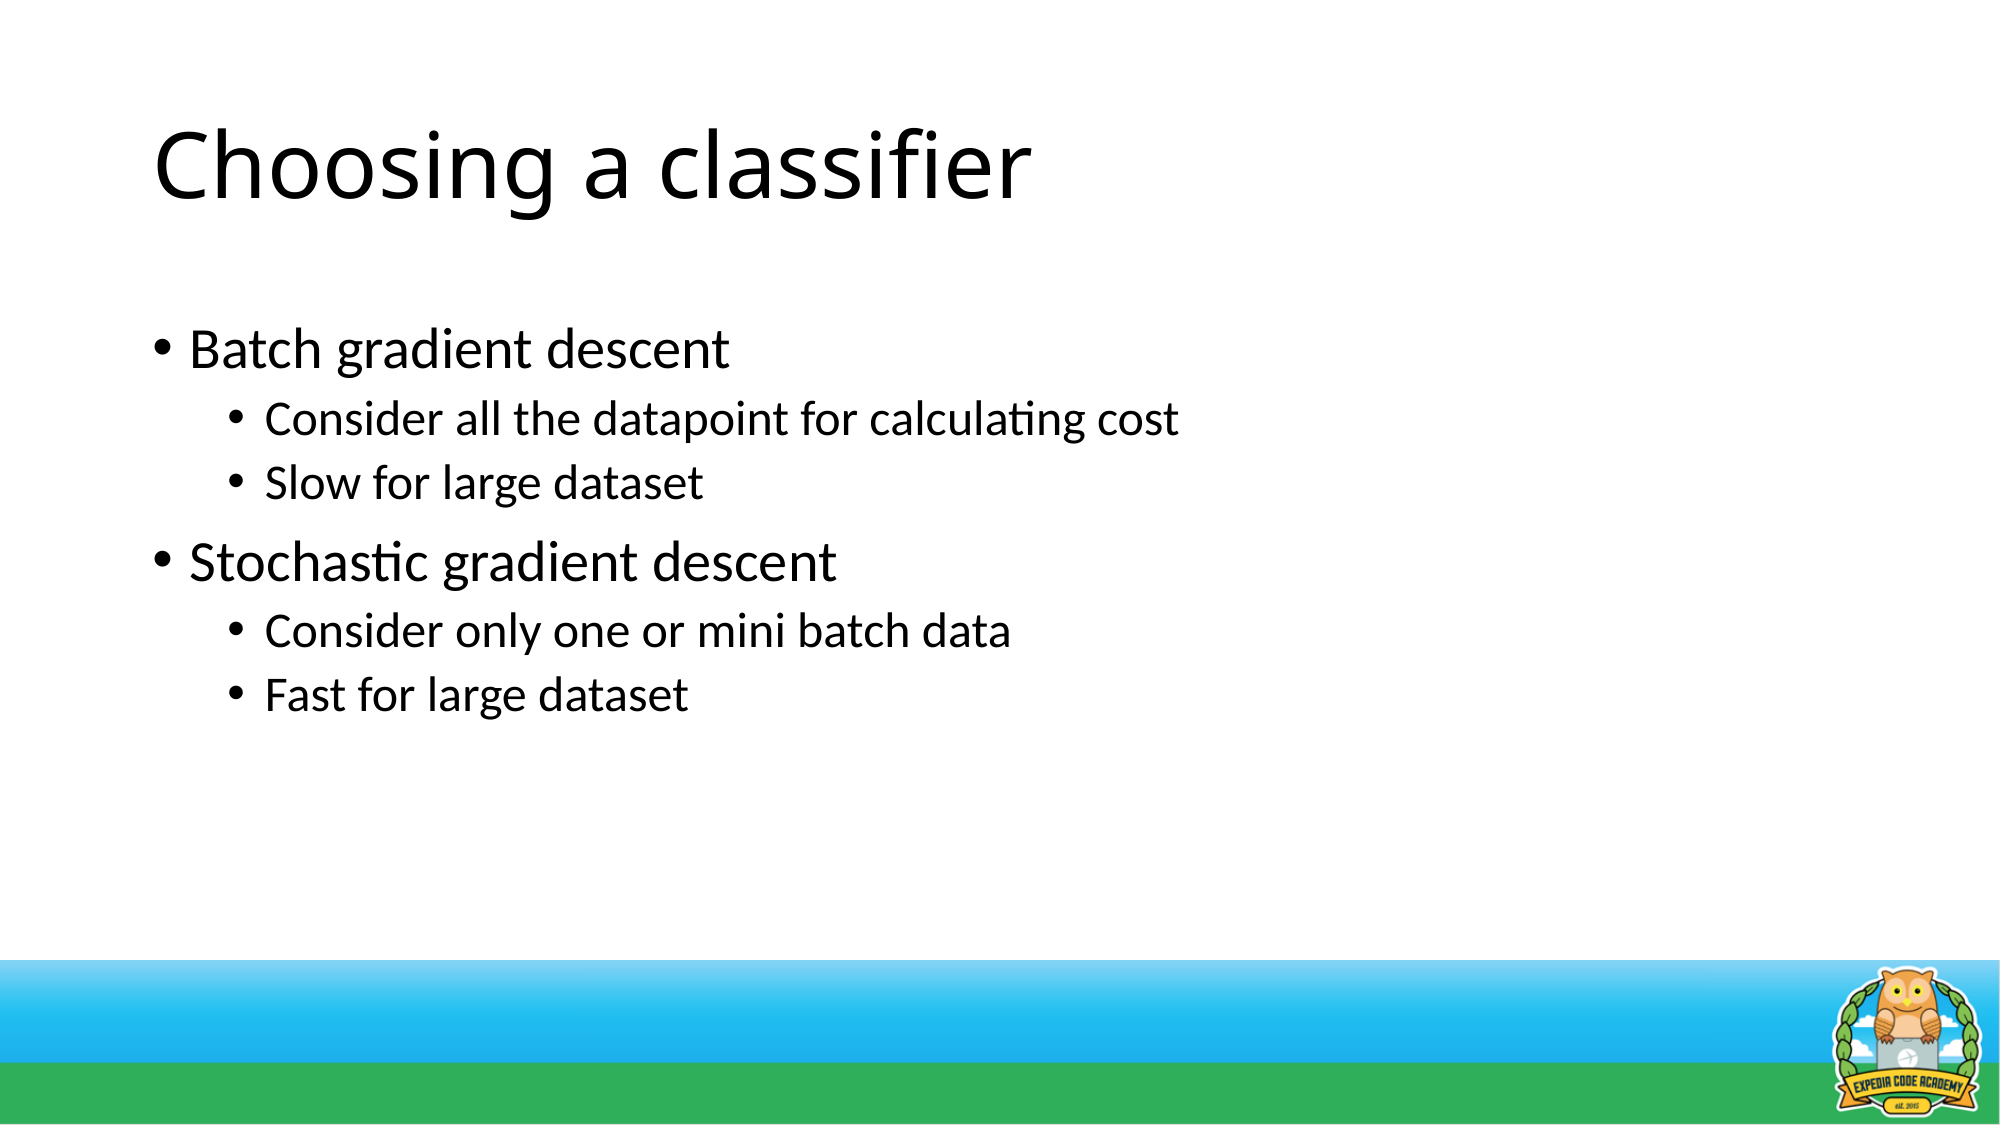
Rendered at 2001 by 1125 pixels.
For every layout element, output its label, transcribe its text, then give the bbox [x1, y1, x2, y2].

title Choosing a classifier [137, 59, 1863, 278]
list Batch gradient descent Consider all the datapoint for calculating cost Slow for large dataset Stochastic gradient descent Consider only one or mini batch data Fast for large dataset [137, 311, 1863, 960]
picture [0, 960, 2000, 1125]
